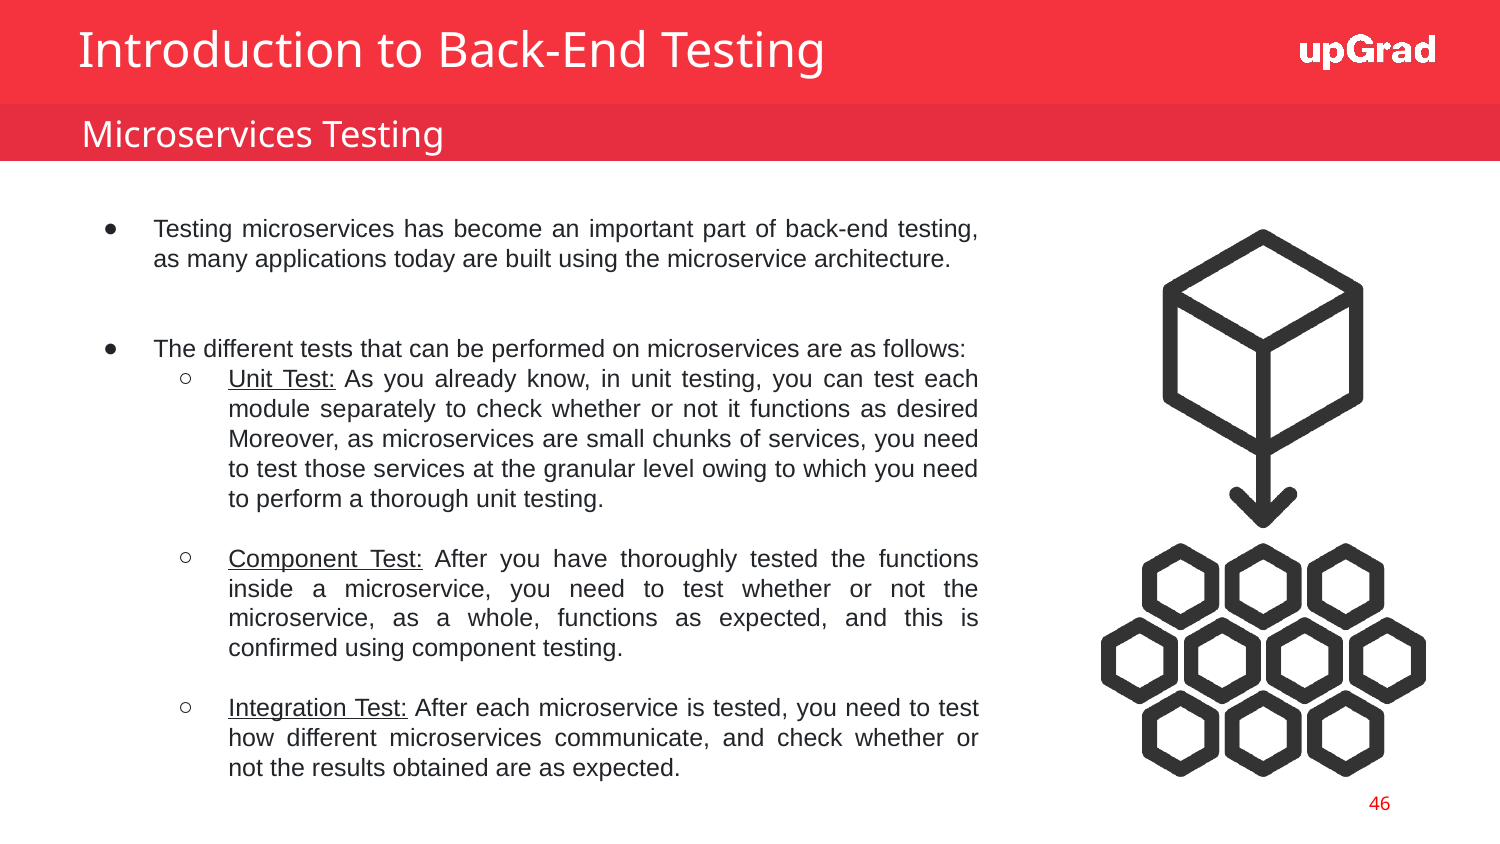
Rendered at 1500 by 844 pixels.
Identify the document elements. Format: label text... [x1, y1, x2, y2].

slide_number 46 [1068, 782, 1406, 828]
text_box Introduction to Back-End Testing [63, 20, 880, 87]
text_box Testing microservices has become an important part of back-end testing, as many applications today are built using the microservice architecture. The different tests that can be performed on microservices are as follows: Unit Test: As you already know, in unit testing, you can test each module separately to check whether or not it functions as desired Moreover, as microservices are small chunks of services, you need to test those services at the granular level owing to which you need to perform a thorough unit testing. Component Test: After you have thoroughly tested the functions inside a microservice, you need to test whether or not the microservice, as a whole, functions as expected, and this is confirmed using component testing. Integration Test: After each microservice is tested, you need to test how different microservices communicate, and check whether or not the results obtained are as expected. [63, 197, 996, 812]
picture [1300, 34, 1435, 70]
text_box Microservices Testing [0, 104, 1500, 161]
picture [1078, 218, 1442, 791]
